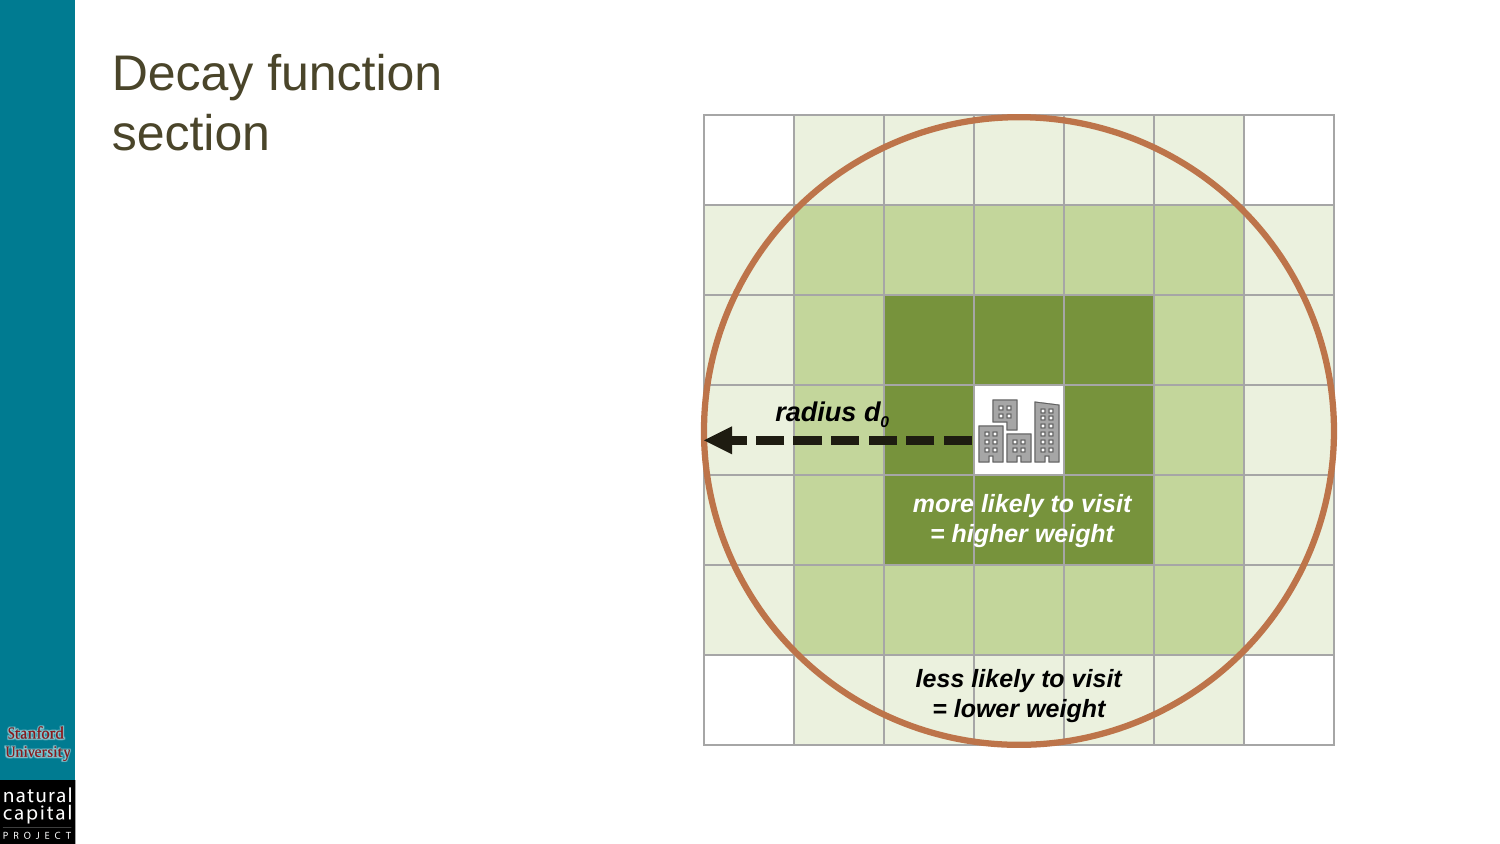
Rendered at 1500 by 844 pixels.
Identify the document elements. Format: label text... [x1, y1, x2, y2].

picture [0, 780, 76, 844]
text_box Decay function section [111, 40, 1486, 107]
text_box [703, 116, 1335, 746]
picture [971, 383, 1067, 479]
